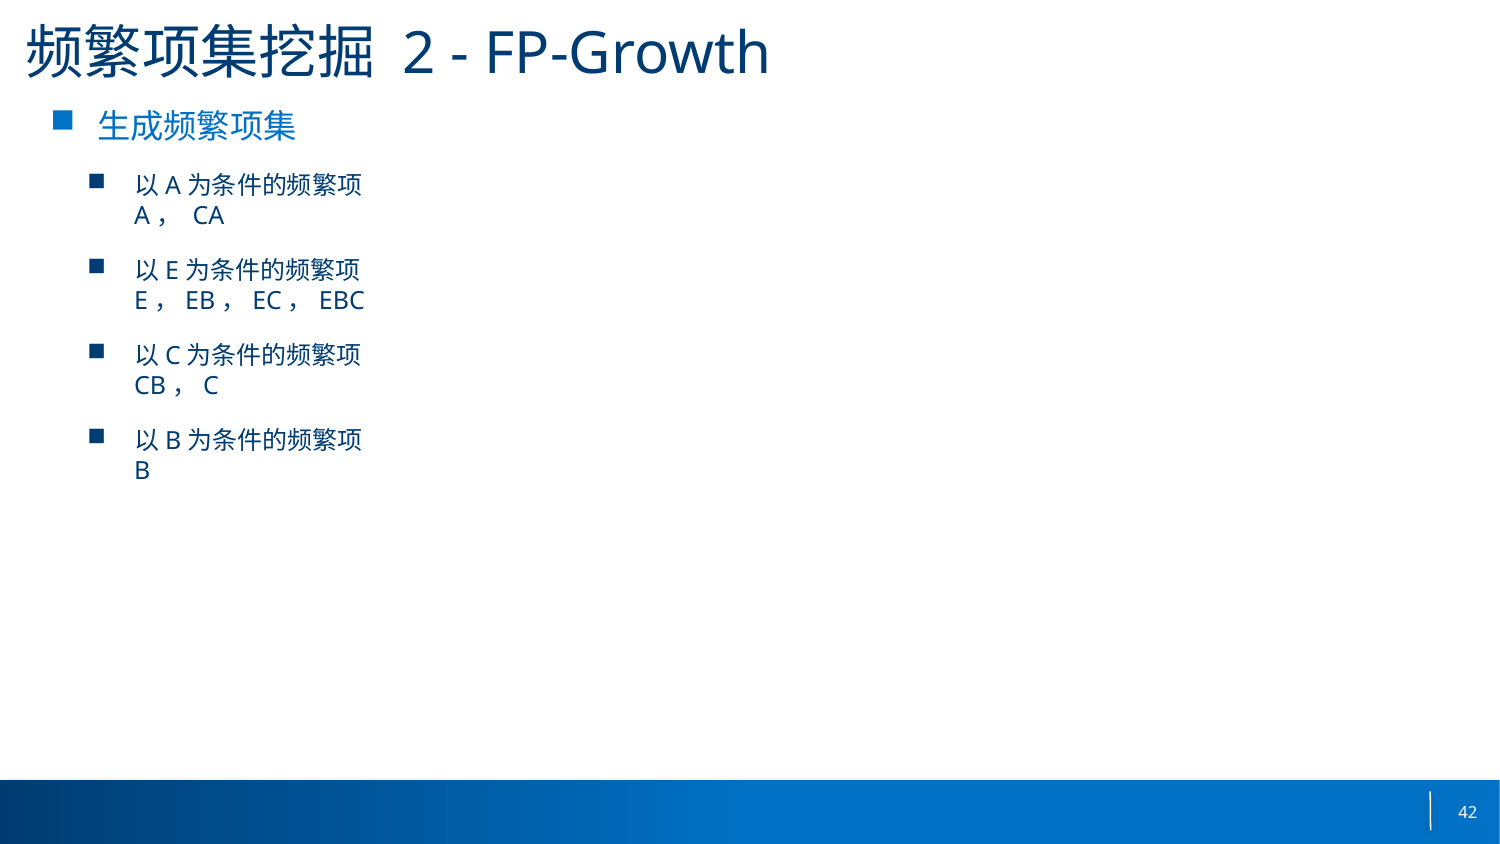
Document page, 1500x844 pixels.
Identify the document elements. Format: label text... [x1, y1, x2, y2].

text_box [16, 97, 1367, 767]
title 频繁项集挖掘 2 - FP-Growth [25, 15, 1376, 97]
text_box 生成频繁项集 以A为条件的频繁项 A， CA 以E为条件的频繁项 E，EB，EC，EBC 以C为条件的频繁项 CB，C 以B为条件的频繁项 B [35, 97, 1386, 757]
slide_number 42 [1127, 791, 1478, 837]
